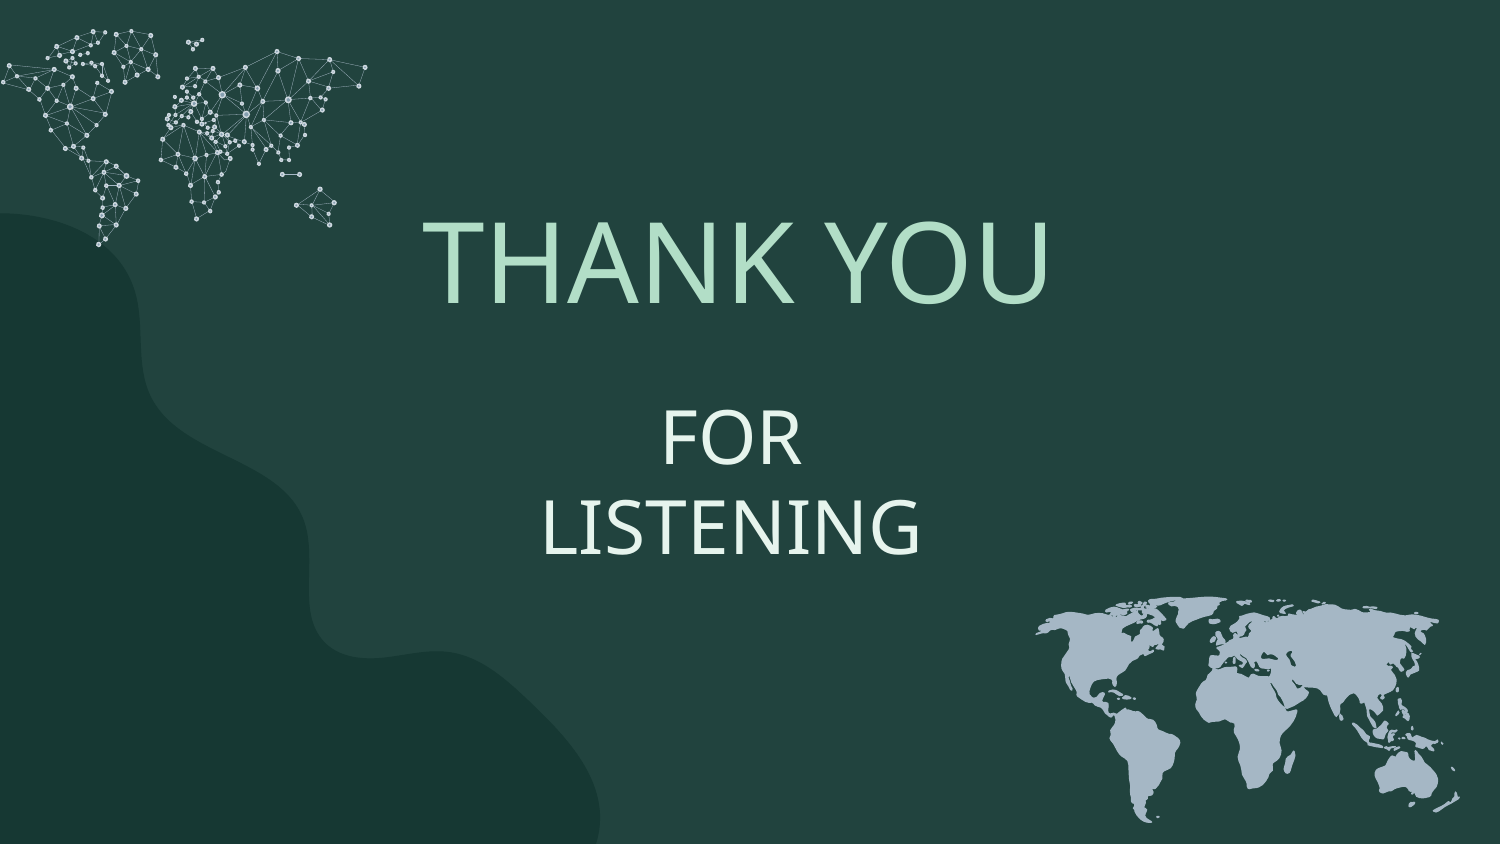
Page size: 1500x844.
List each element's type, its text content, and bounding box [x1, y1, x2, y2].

title THANK YOU [66, 175, 1412, 300]
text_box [1034, 596, 1461, 824]
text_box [0, 28, 368, 248]
list FOR LISTENING [452, 374, 1026, 844]
